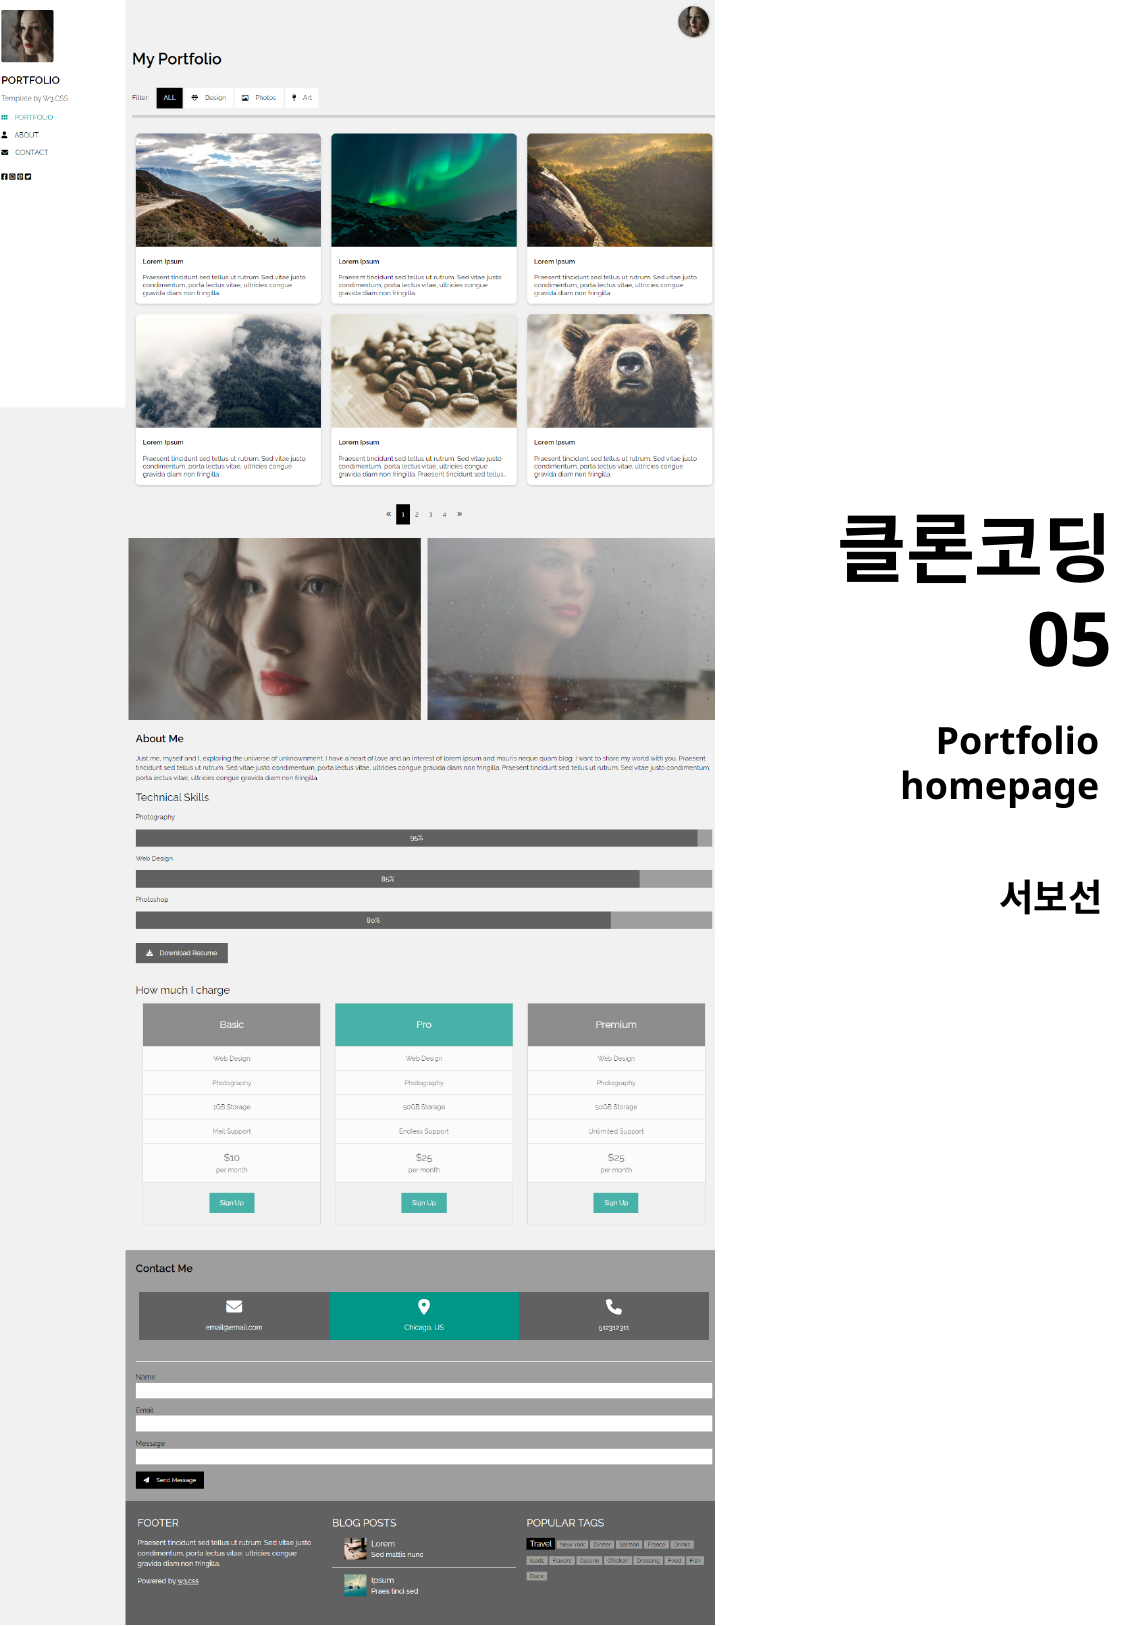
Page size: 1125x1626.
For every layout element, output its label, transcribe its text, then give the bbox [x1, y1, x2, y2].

text_box Portfolio homepage [715, 709, 1115, 815]
picture [0, 0, 715, 1625]
text_box 클론코딩 05 [822, 493, 1125, 689]
text_box 서보선 [984, 866, 1118, 927]
